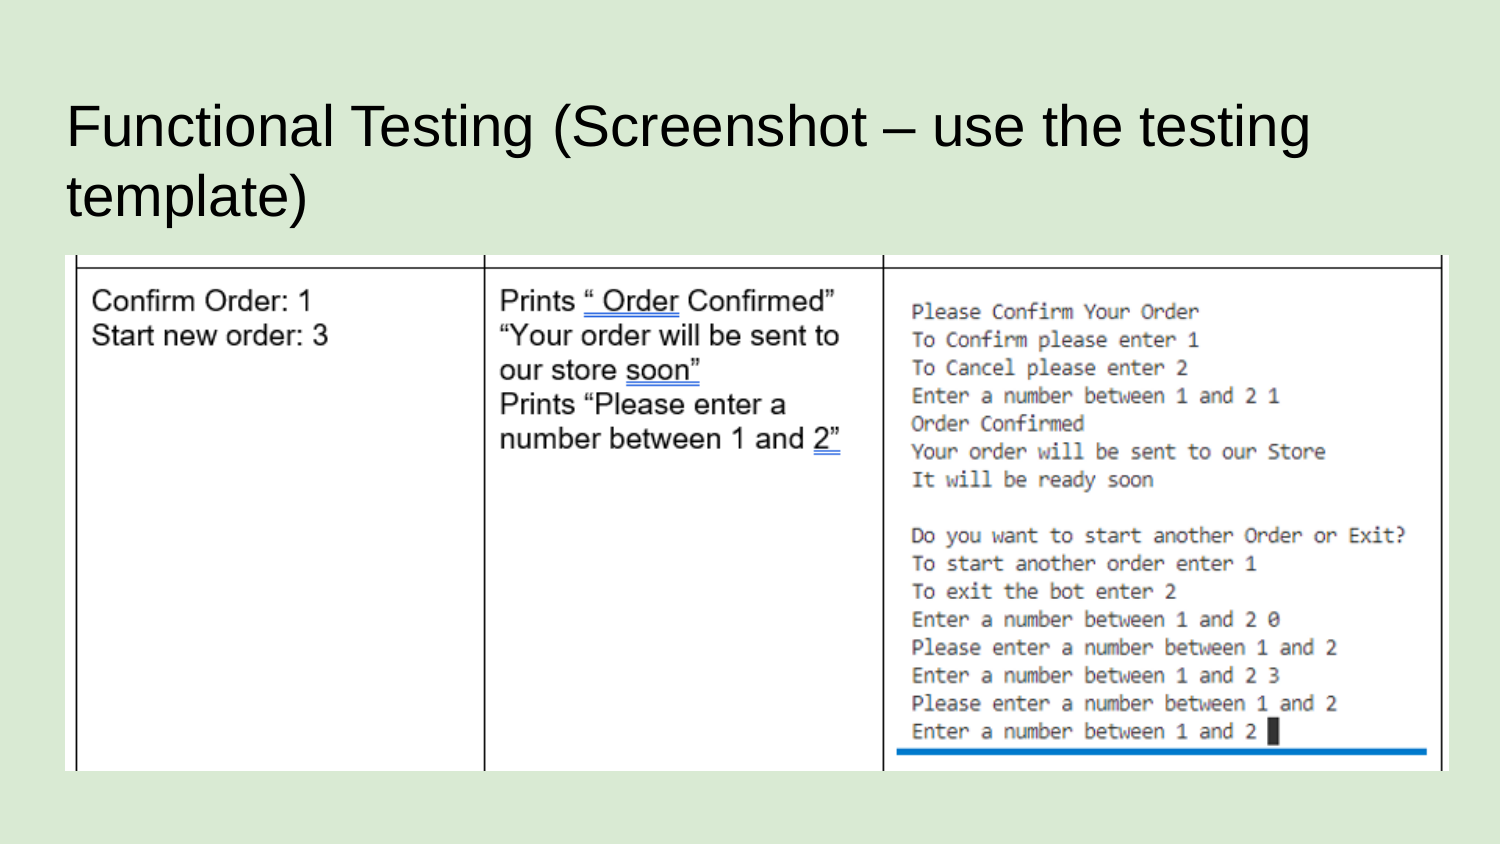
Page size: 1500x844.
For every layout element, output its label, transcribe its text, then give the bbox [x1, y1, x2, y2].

picture [65, 254, 1450, 771]
title Functional Testing (Screenshot – use the testing template) [51, 72, 1449, 167]
